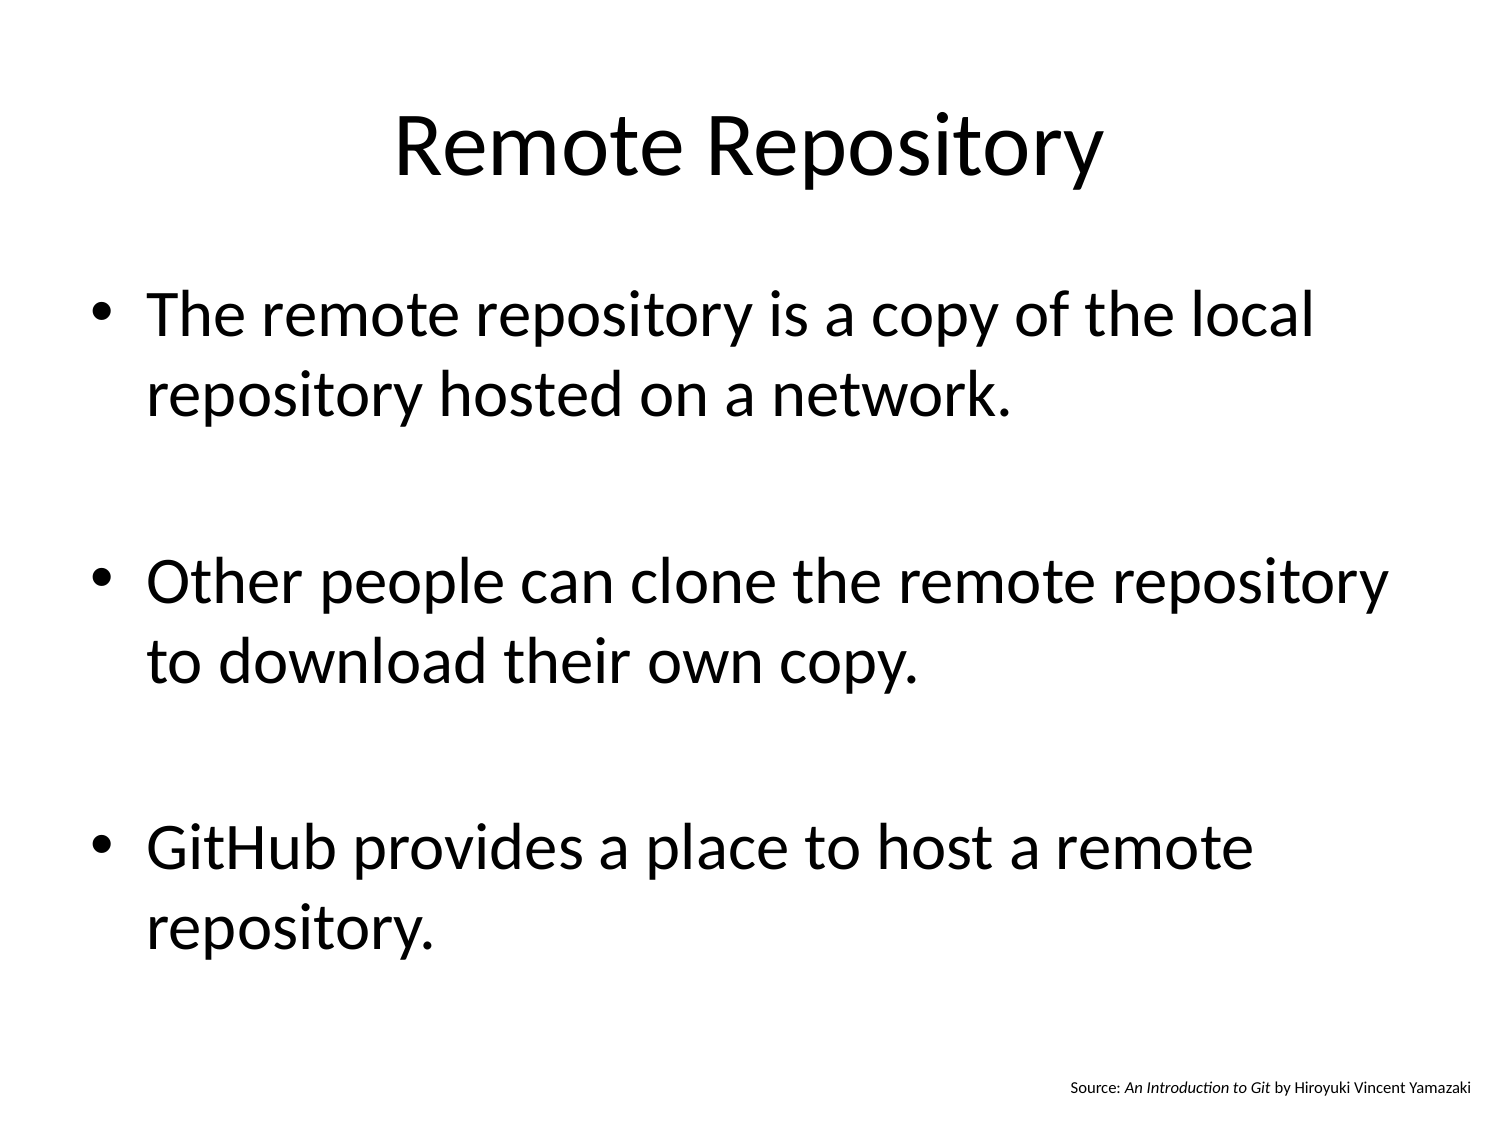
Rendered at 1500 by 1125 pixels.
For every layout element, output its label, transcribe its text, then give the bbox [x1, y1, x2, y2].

title Remote Repository [75, 45, 1425, 233]
list The remote repository is a copy of the local repository hosted on a network. Other people can clone the remote repository to download their own copy. GitHub provides a place to host a remote repository. [75, 262, 1425, 1005]
text_box Source: An Introduction to Git by Hiroyuki Vincent Yamazaki [1055, 1069, 1500, 1105]
